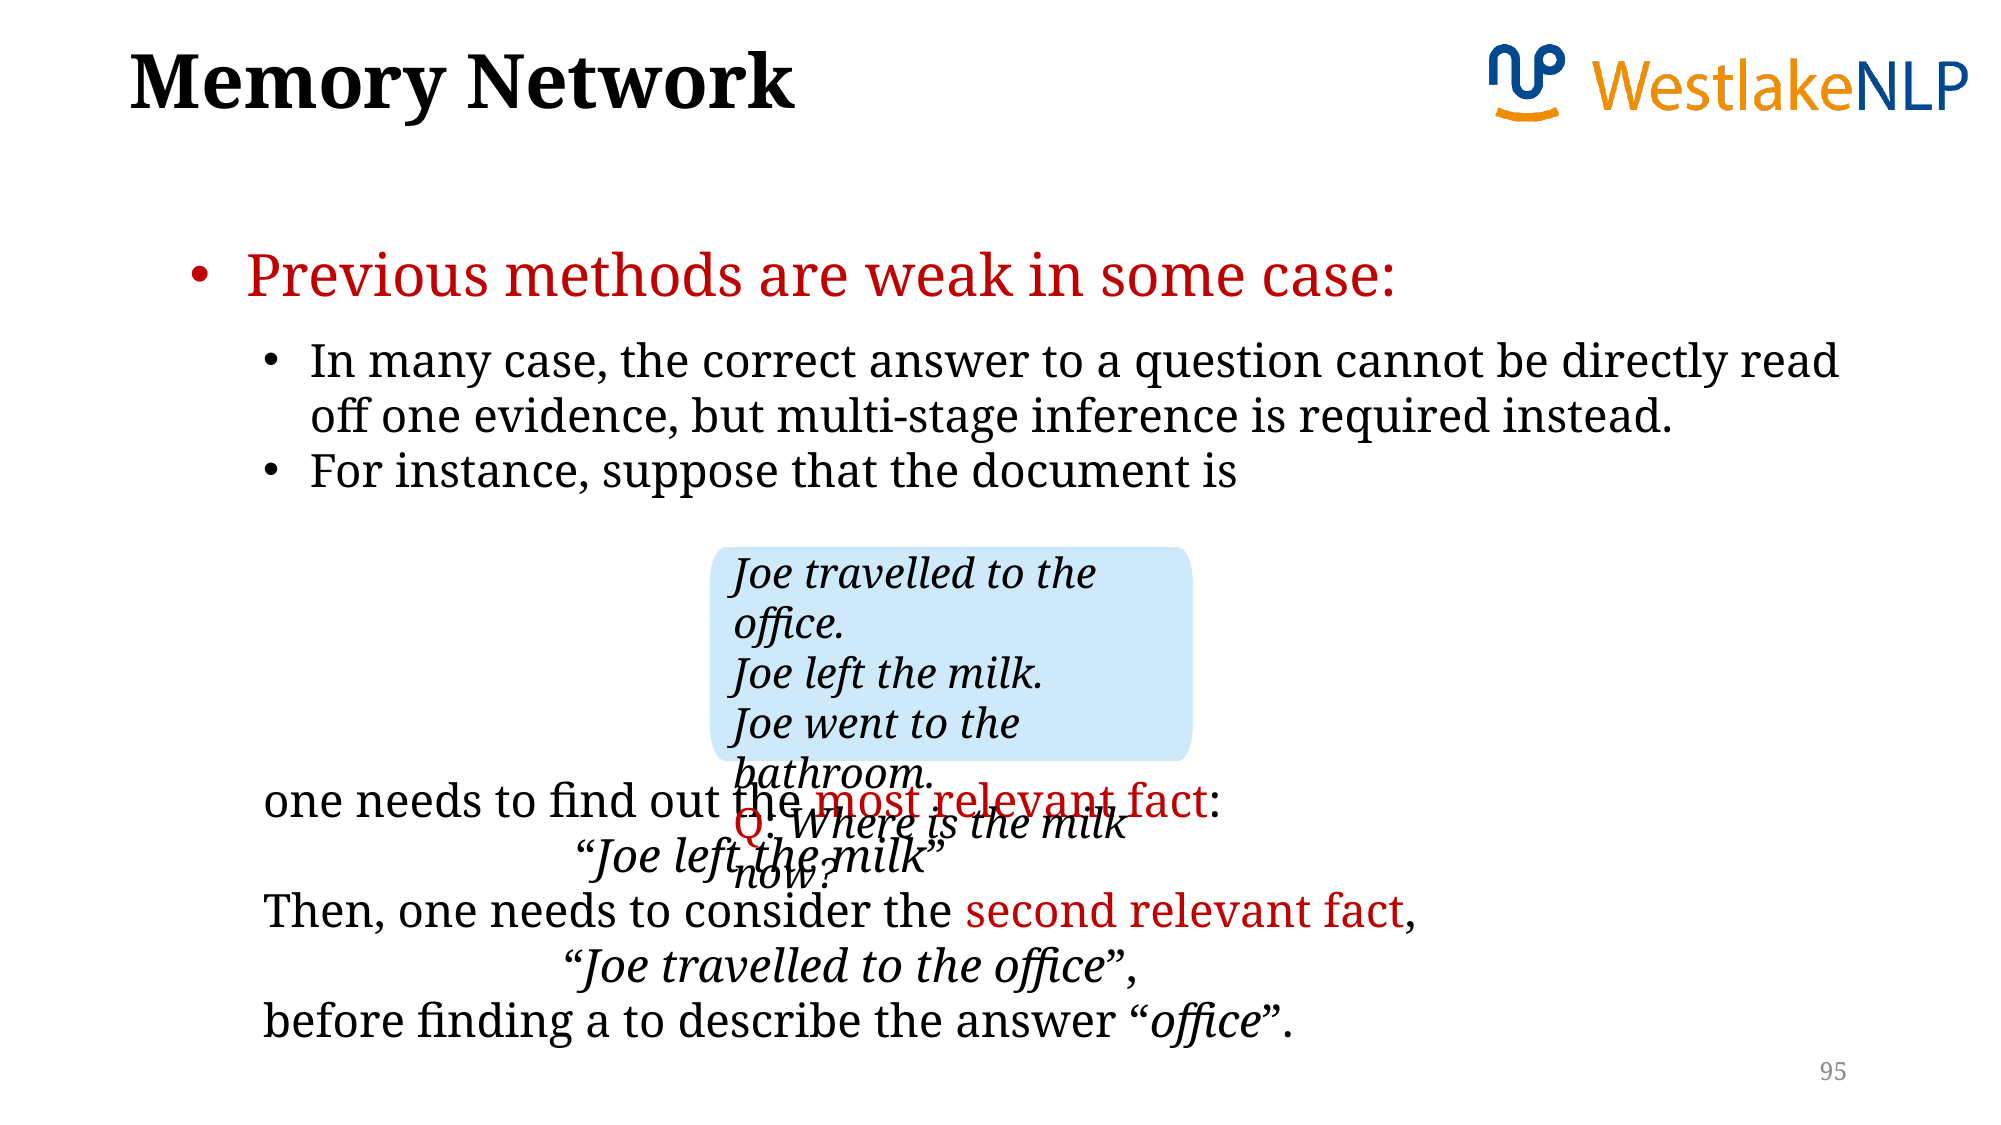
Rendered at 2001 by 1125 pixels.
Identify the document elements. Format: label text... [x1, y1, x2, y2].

text_box Memory Network [115, 26, 1354, 131]
slide_number 95 [1412, 1054, 1863, 1103]
text_box In many case, the correct answer to a question cannot be directly read off one evidence, but multi-stage inference is required instead. For instance, suppose that the document is one needs to find out the most relevant fact: “Joe left the milk” Then, one needs to consider the second relevant fact, “Joe travelled to the office”, before finding a to describe the answer “office”. [248, 324, 1863, 1054]
text_box Joe travelled to the office. Joe left the milk. Joe went to the bathroom. Q: Where is the milk now? [709, 547, 1194, 762]
text_box Previous methods are weak in some case: [174, 230, 1698, 316]
picture [1459, 0, 2000, 170]
